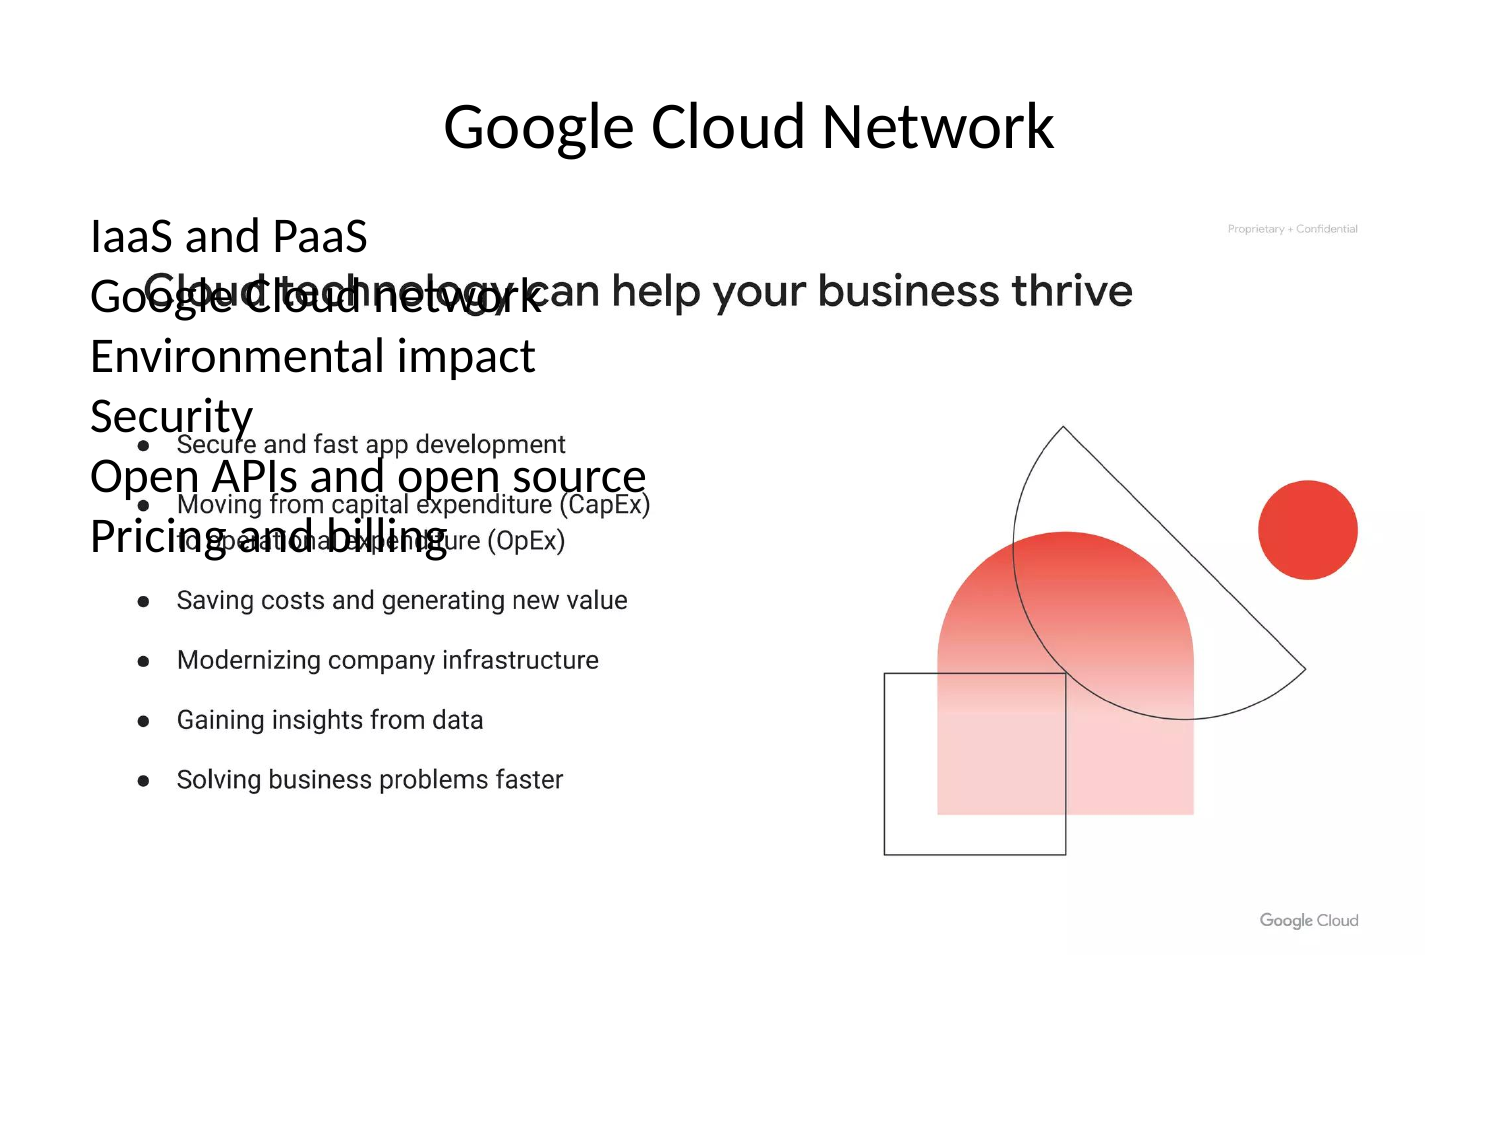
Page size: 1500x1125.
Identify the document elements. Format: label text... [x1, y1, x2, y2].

picture [74, 194, 1426, 955]
text_box Google Cloud Network [428, 74, 1071, 170]
